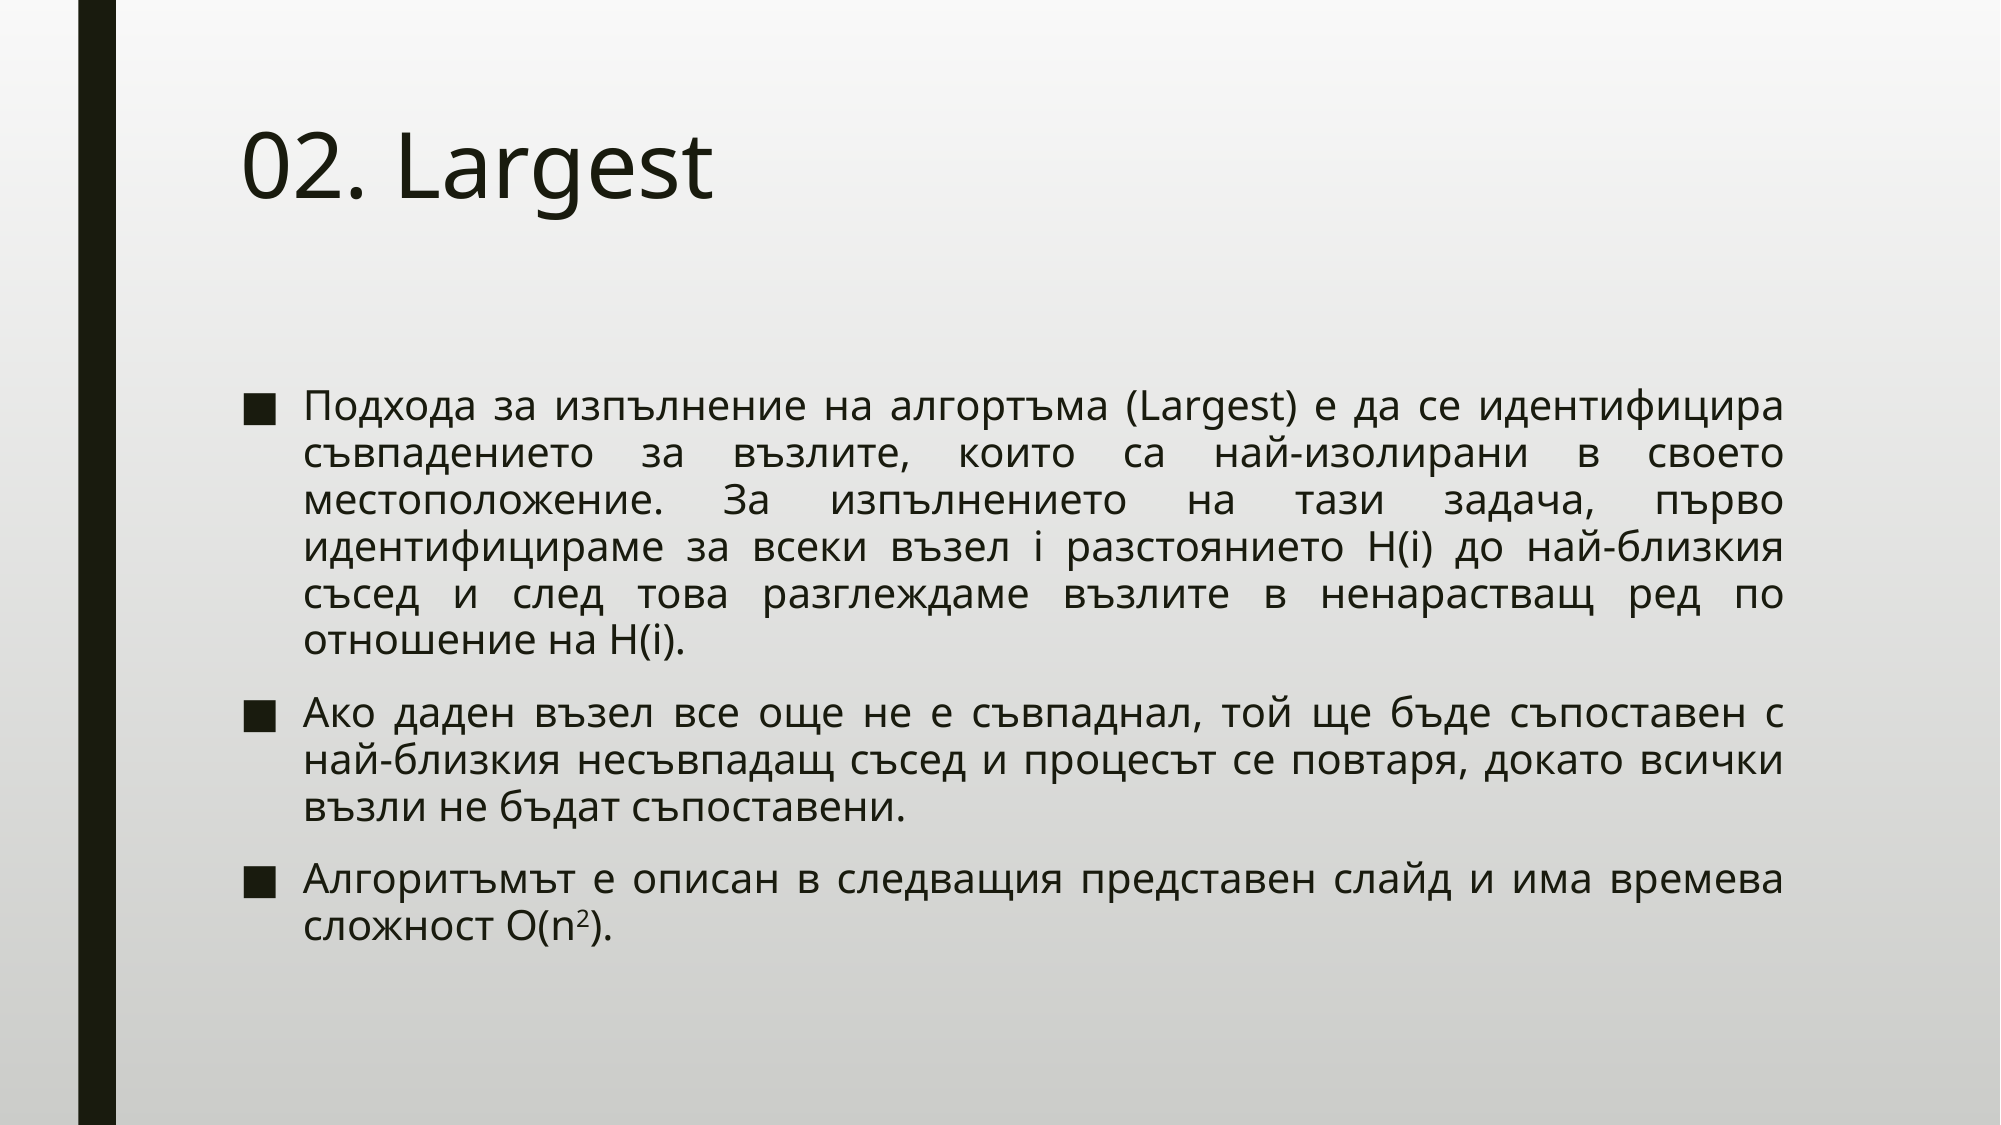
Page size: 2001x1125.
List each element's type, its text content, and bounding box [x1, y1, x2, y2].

list Подхода за изпълнение на алгортъма (Largest) е да се идентифицира съвпадението за възлите, които са най-изолирани в своето местоположение. За изпълнението на тази задача, първо идентифицираме за всеки възел i разстоянието H(i) до най-близкия съсед и след това разглеждаме възлите в ненарастващ ред по отношение на H(i). Ако даден възел все още не е съвпаднал, той ще бъде съпоставен с най-близкия несъвпадащ съсед и процесът се повтаря, докато всички възли не бъдат съпоставени. Алгоритъмът е описан в следващия представен слайд и има времева сложност O(n2). [225, 375, 1800, 963]
title 02. Largest [225, 112, 1800, 357]
